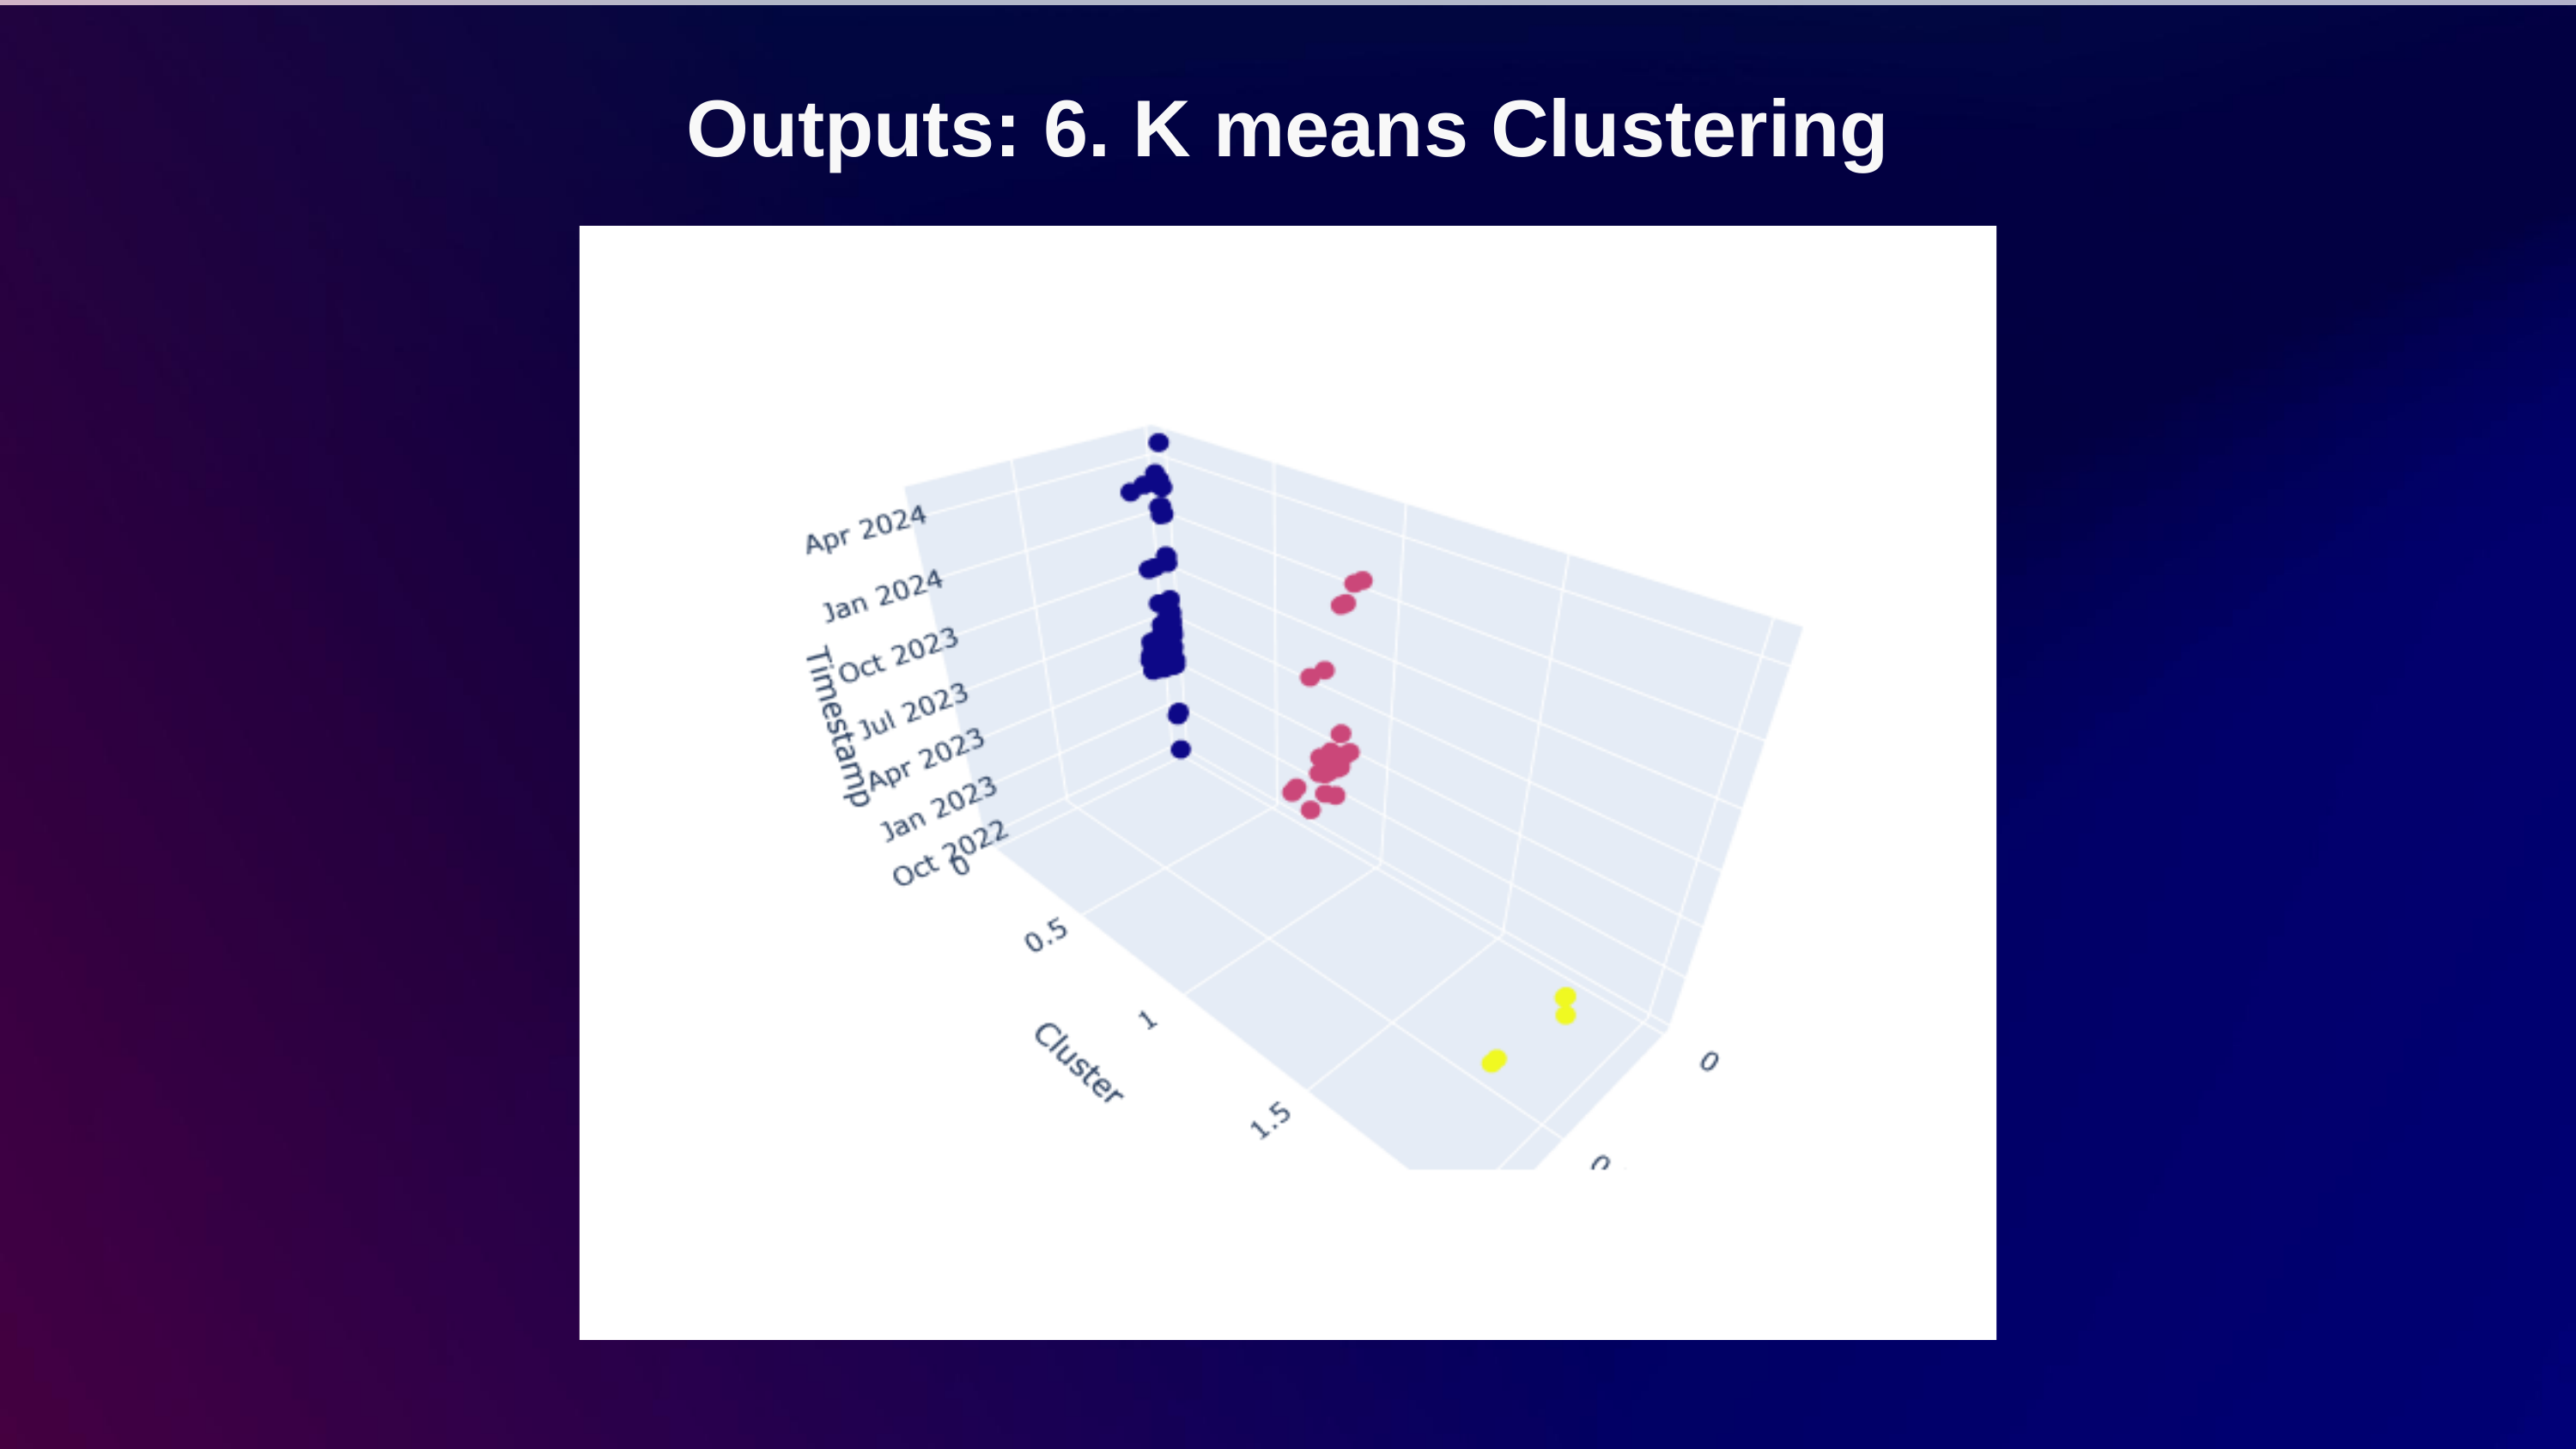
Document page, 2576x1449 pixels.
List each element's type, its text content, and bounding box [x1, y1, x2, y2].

picture [579, 225, 1997, 1340]
text_box [0, 5, 2576, 1449]
text_box Outputs: 6. K means Clustering [526, 26, 2049, 173]
text_box [0, 0, 2576, 5]
